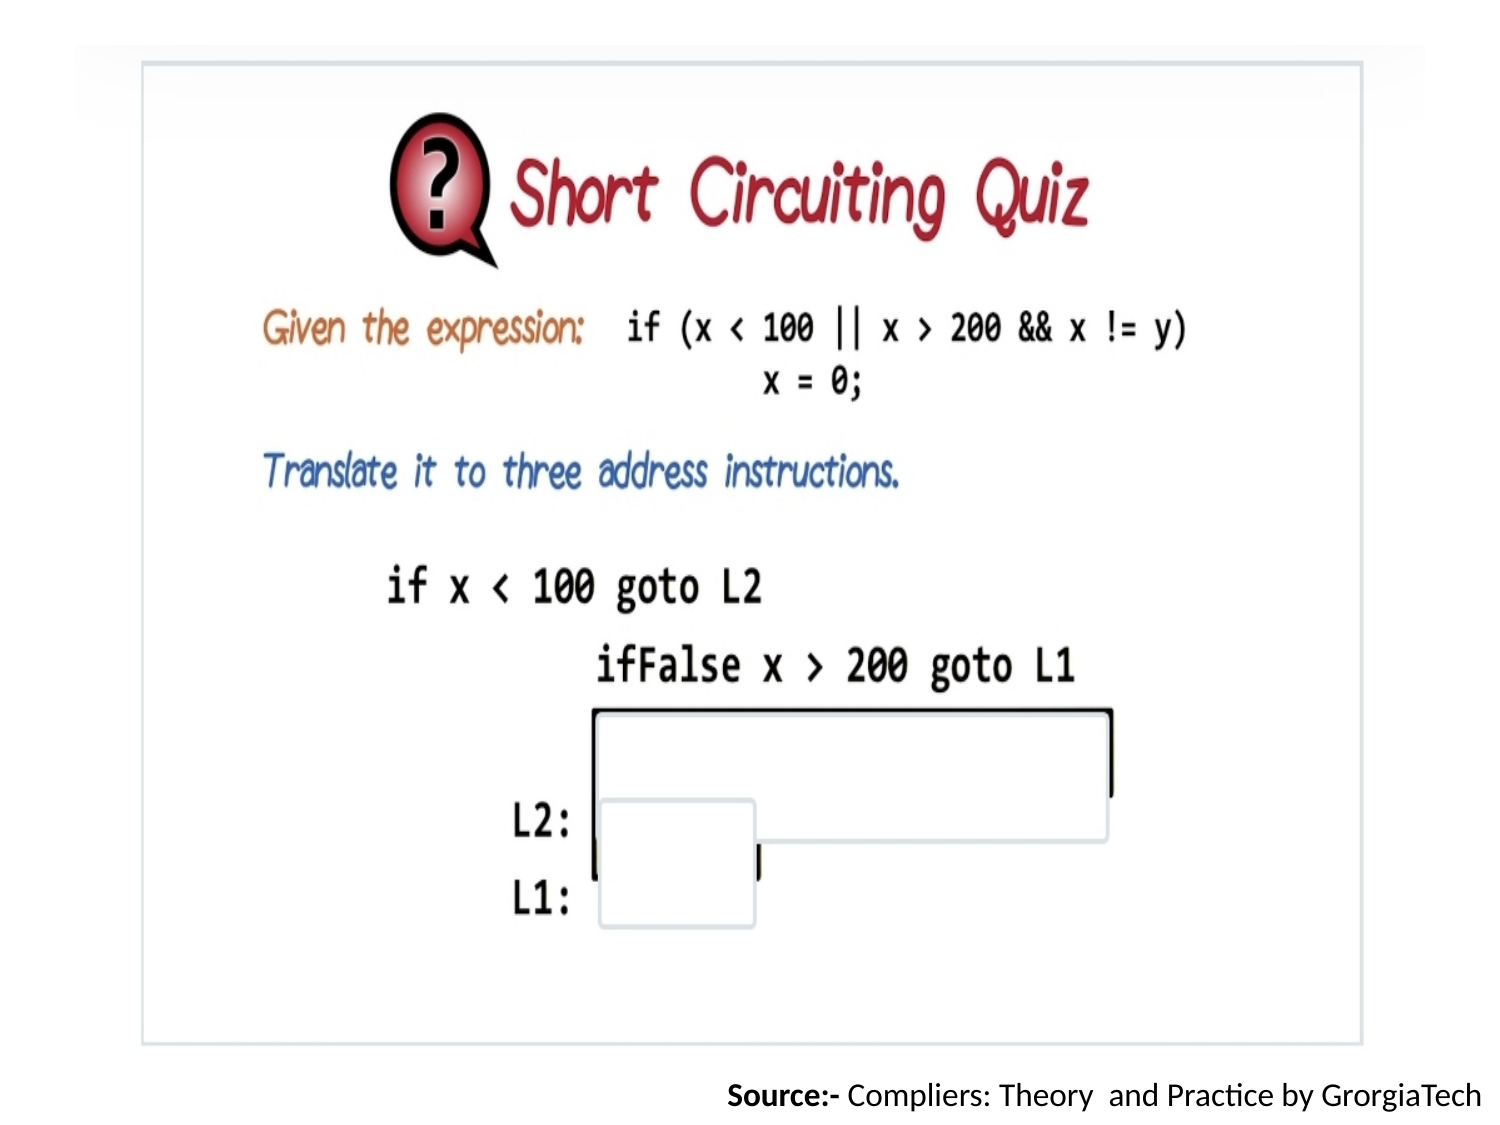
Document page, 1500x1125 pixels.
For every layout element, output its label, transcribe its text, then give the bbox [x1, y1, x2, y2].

text_box Source:- Compliers: Theory and Practice by GrorgiaTech [712, 1065, 1500, 1121]
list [74, 44, 1426, 1081]
